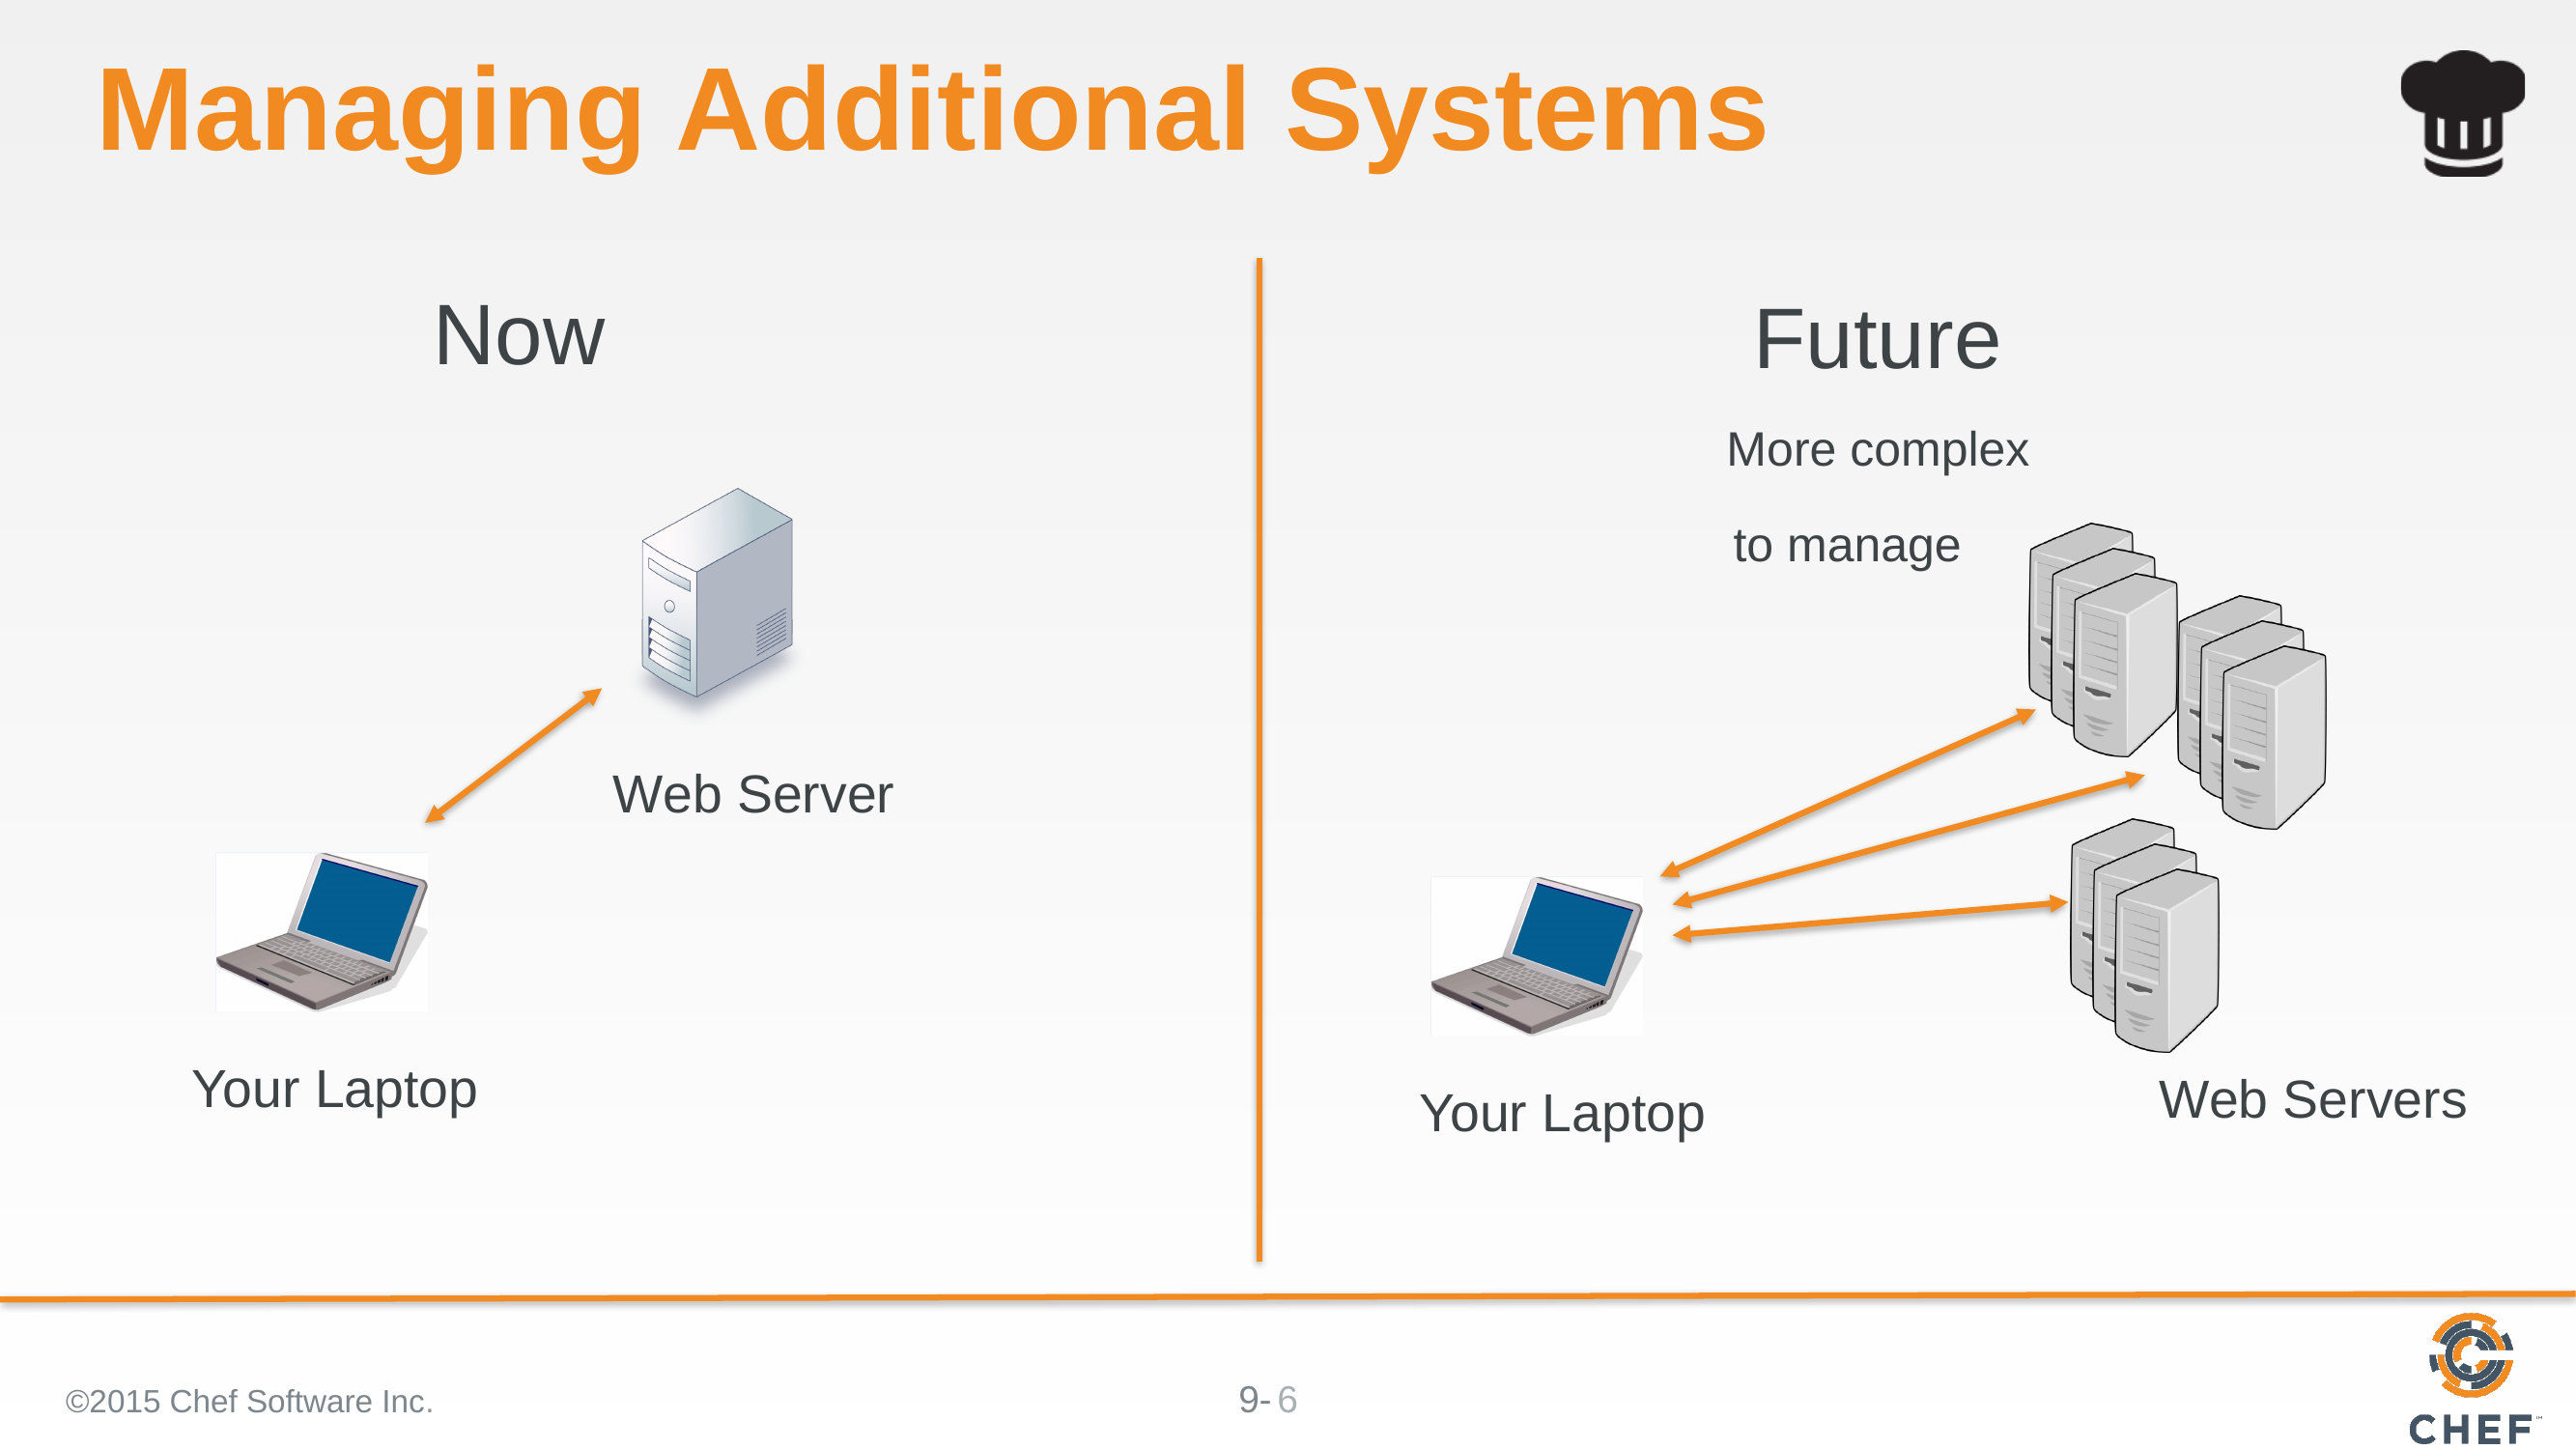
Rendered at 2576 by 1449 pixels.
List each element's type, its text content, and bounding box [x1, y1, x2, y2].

picture [214, 852, 428, 1012]
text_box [1672, 901, 2069, 936]
title Managing Additional Systems [96, 48, 2463, 180]
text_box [2177, 595, 2327, 830]
text_box Your Laptop [1340, 1077, 1786, 1159]
text_box Web Servers [2139, 1065, 2488, 1148]
picture [2399, 1297, 2550, 1449]
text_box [2070, 818, 2220, 1053]
list Now [405, 278, 751, 380]
slide_number 6 [998, 1359, 1578, 1437]
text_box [1659, 709, 2037, 877]
text_box Web Server [600, 758, 908, 880]
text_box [424, 688, 603, 824]
picture [1430, 876, 1644, 1037]
picture [587, 488, 847, 765]
text_box Your Laptop [112, 1053, 558, 1135]
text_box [1672, 775, 2145, 905]
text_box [2028, 523, 2178, 757]
footer ©2015 Chef Software Inc. [51, 1359, 952, 1440]
text_box Future More complex to manage [1705, 282, 2052, 575]
